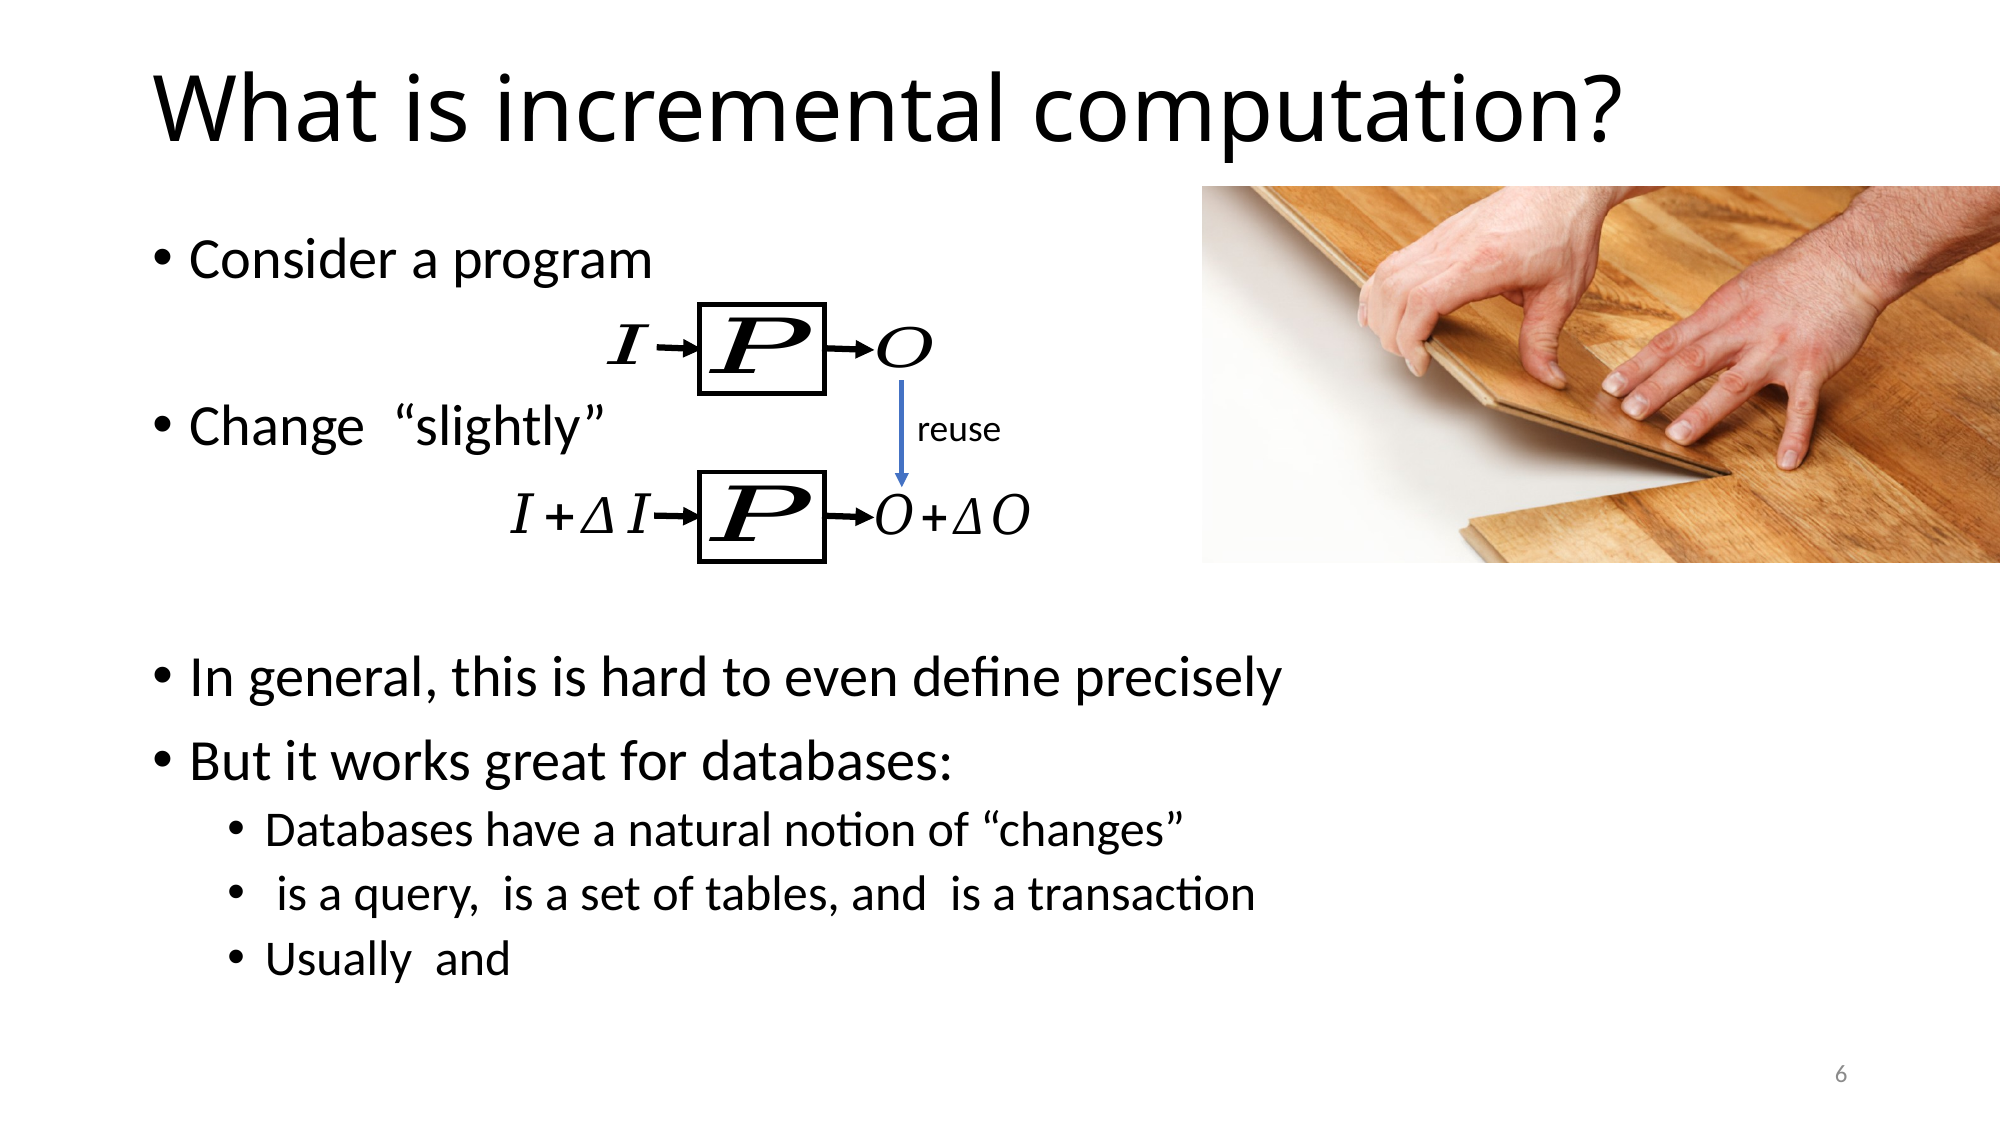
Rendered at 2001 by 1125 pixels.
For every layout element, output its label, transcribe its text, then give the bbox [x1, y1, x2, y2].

picture [1202, 186, 2000, 563]
slide_number 6 [1798, 1042, 1863, 1103]
title What is incremental computation? [137, 3, 1863, 221]
text_box reuse [902, 396, 1017, 456]
